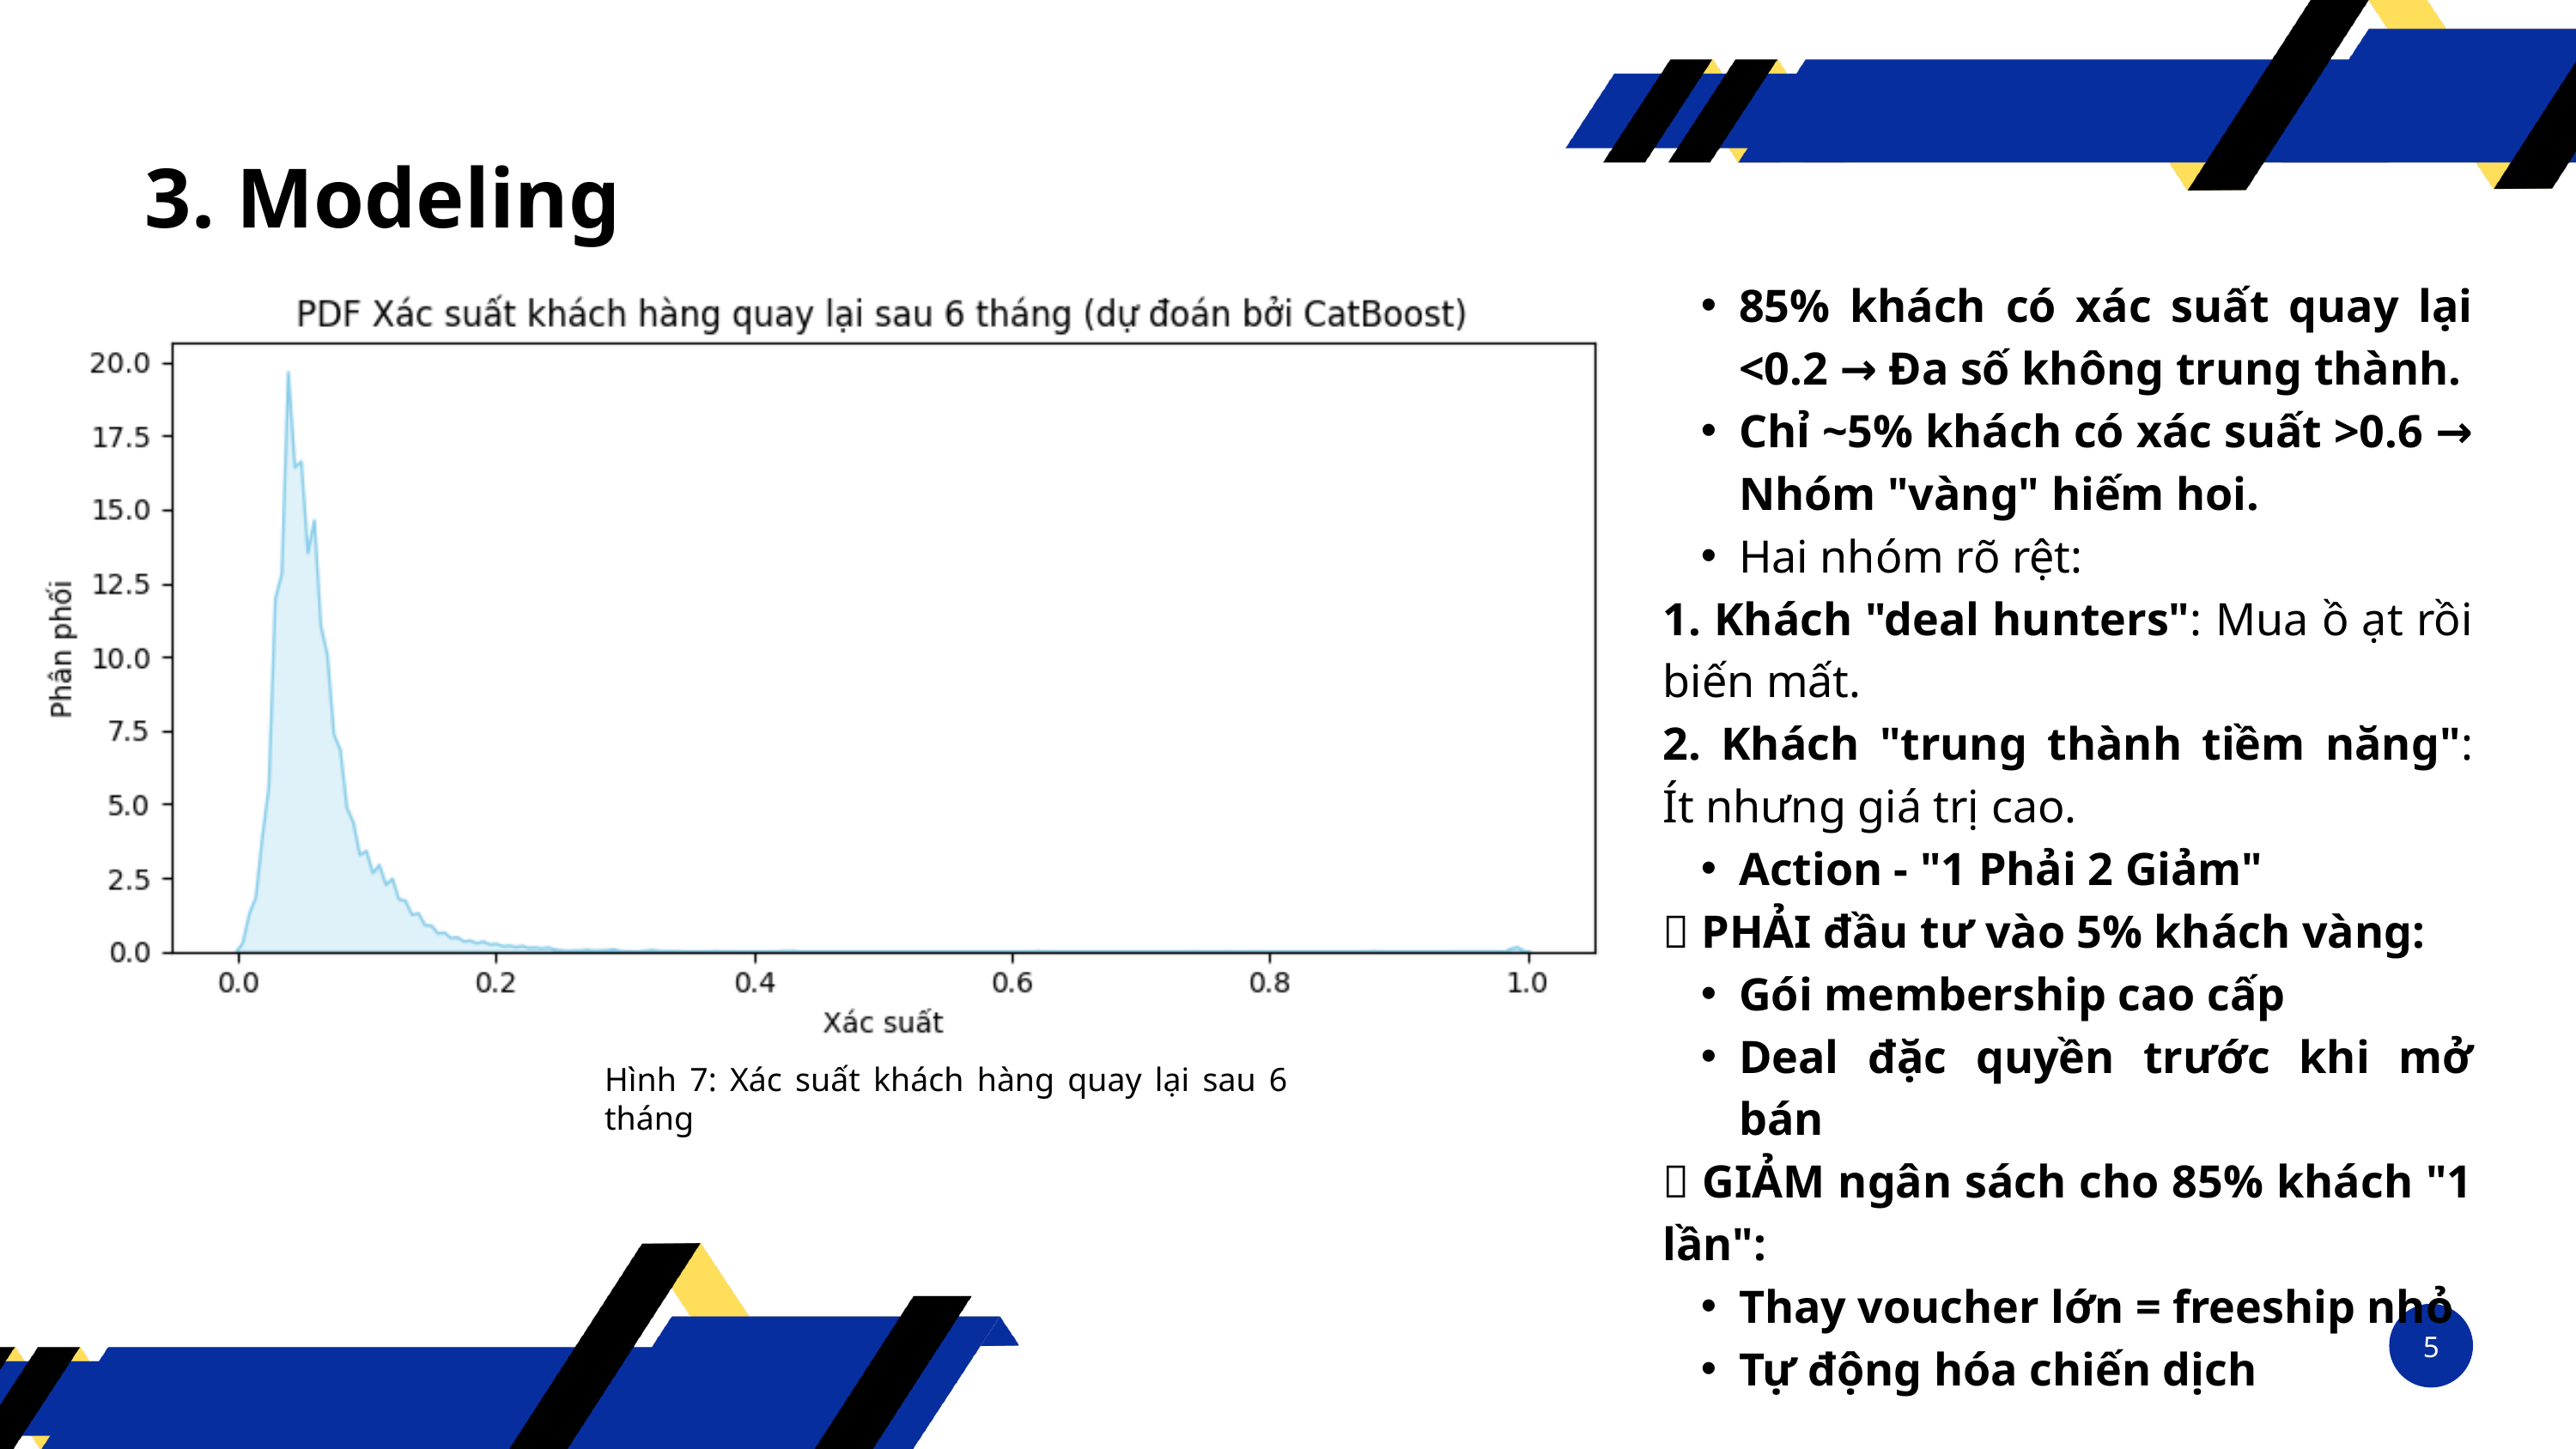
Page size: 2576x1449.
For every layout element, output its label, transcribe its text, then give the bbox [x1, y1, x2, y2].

text_box 3. Modeling [144, 129, 1615, 245]
text_box [27, 275, 1616, 1059]
text_box [1565, 0, 2576, 191]
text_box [2389, 1303, 2474, 1388]
text_box [0, 1243, 1019, 1449]
text_box Hình 7: Xác suất khách hàng quay lại sau 6 tháng [605, 1058, 1288, 1137]
text_box 85% khách có xác suất quay lại <0.2 → Đa số không trung thành. Chỉ ~5% khách có xác suất >0.6 → Nhóm "vàng" hiếm hoi. Hai nhóm rõ rệt: 1. Khách "deal hunters": Mua ồ ạt rồi biến mất. 2. Khách "trung thành tiềm năng": Ít nhưng giá trị cao. Action - "1 Phải 2 Giảm" ✅ PHẢI đầu tư vào 5% khách vàng: Gói membership cao cấp Deal đặc quyền trước khi mở bán ❌ GIẢM ngân sách cho 85% khách "1 lần": Thay voucher lớn = freeship nhỏ Tự động hóa chiến dịch [1662, 269, 2474, 1395]
